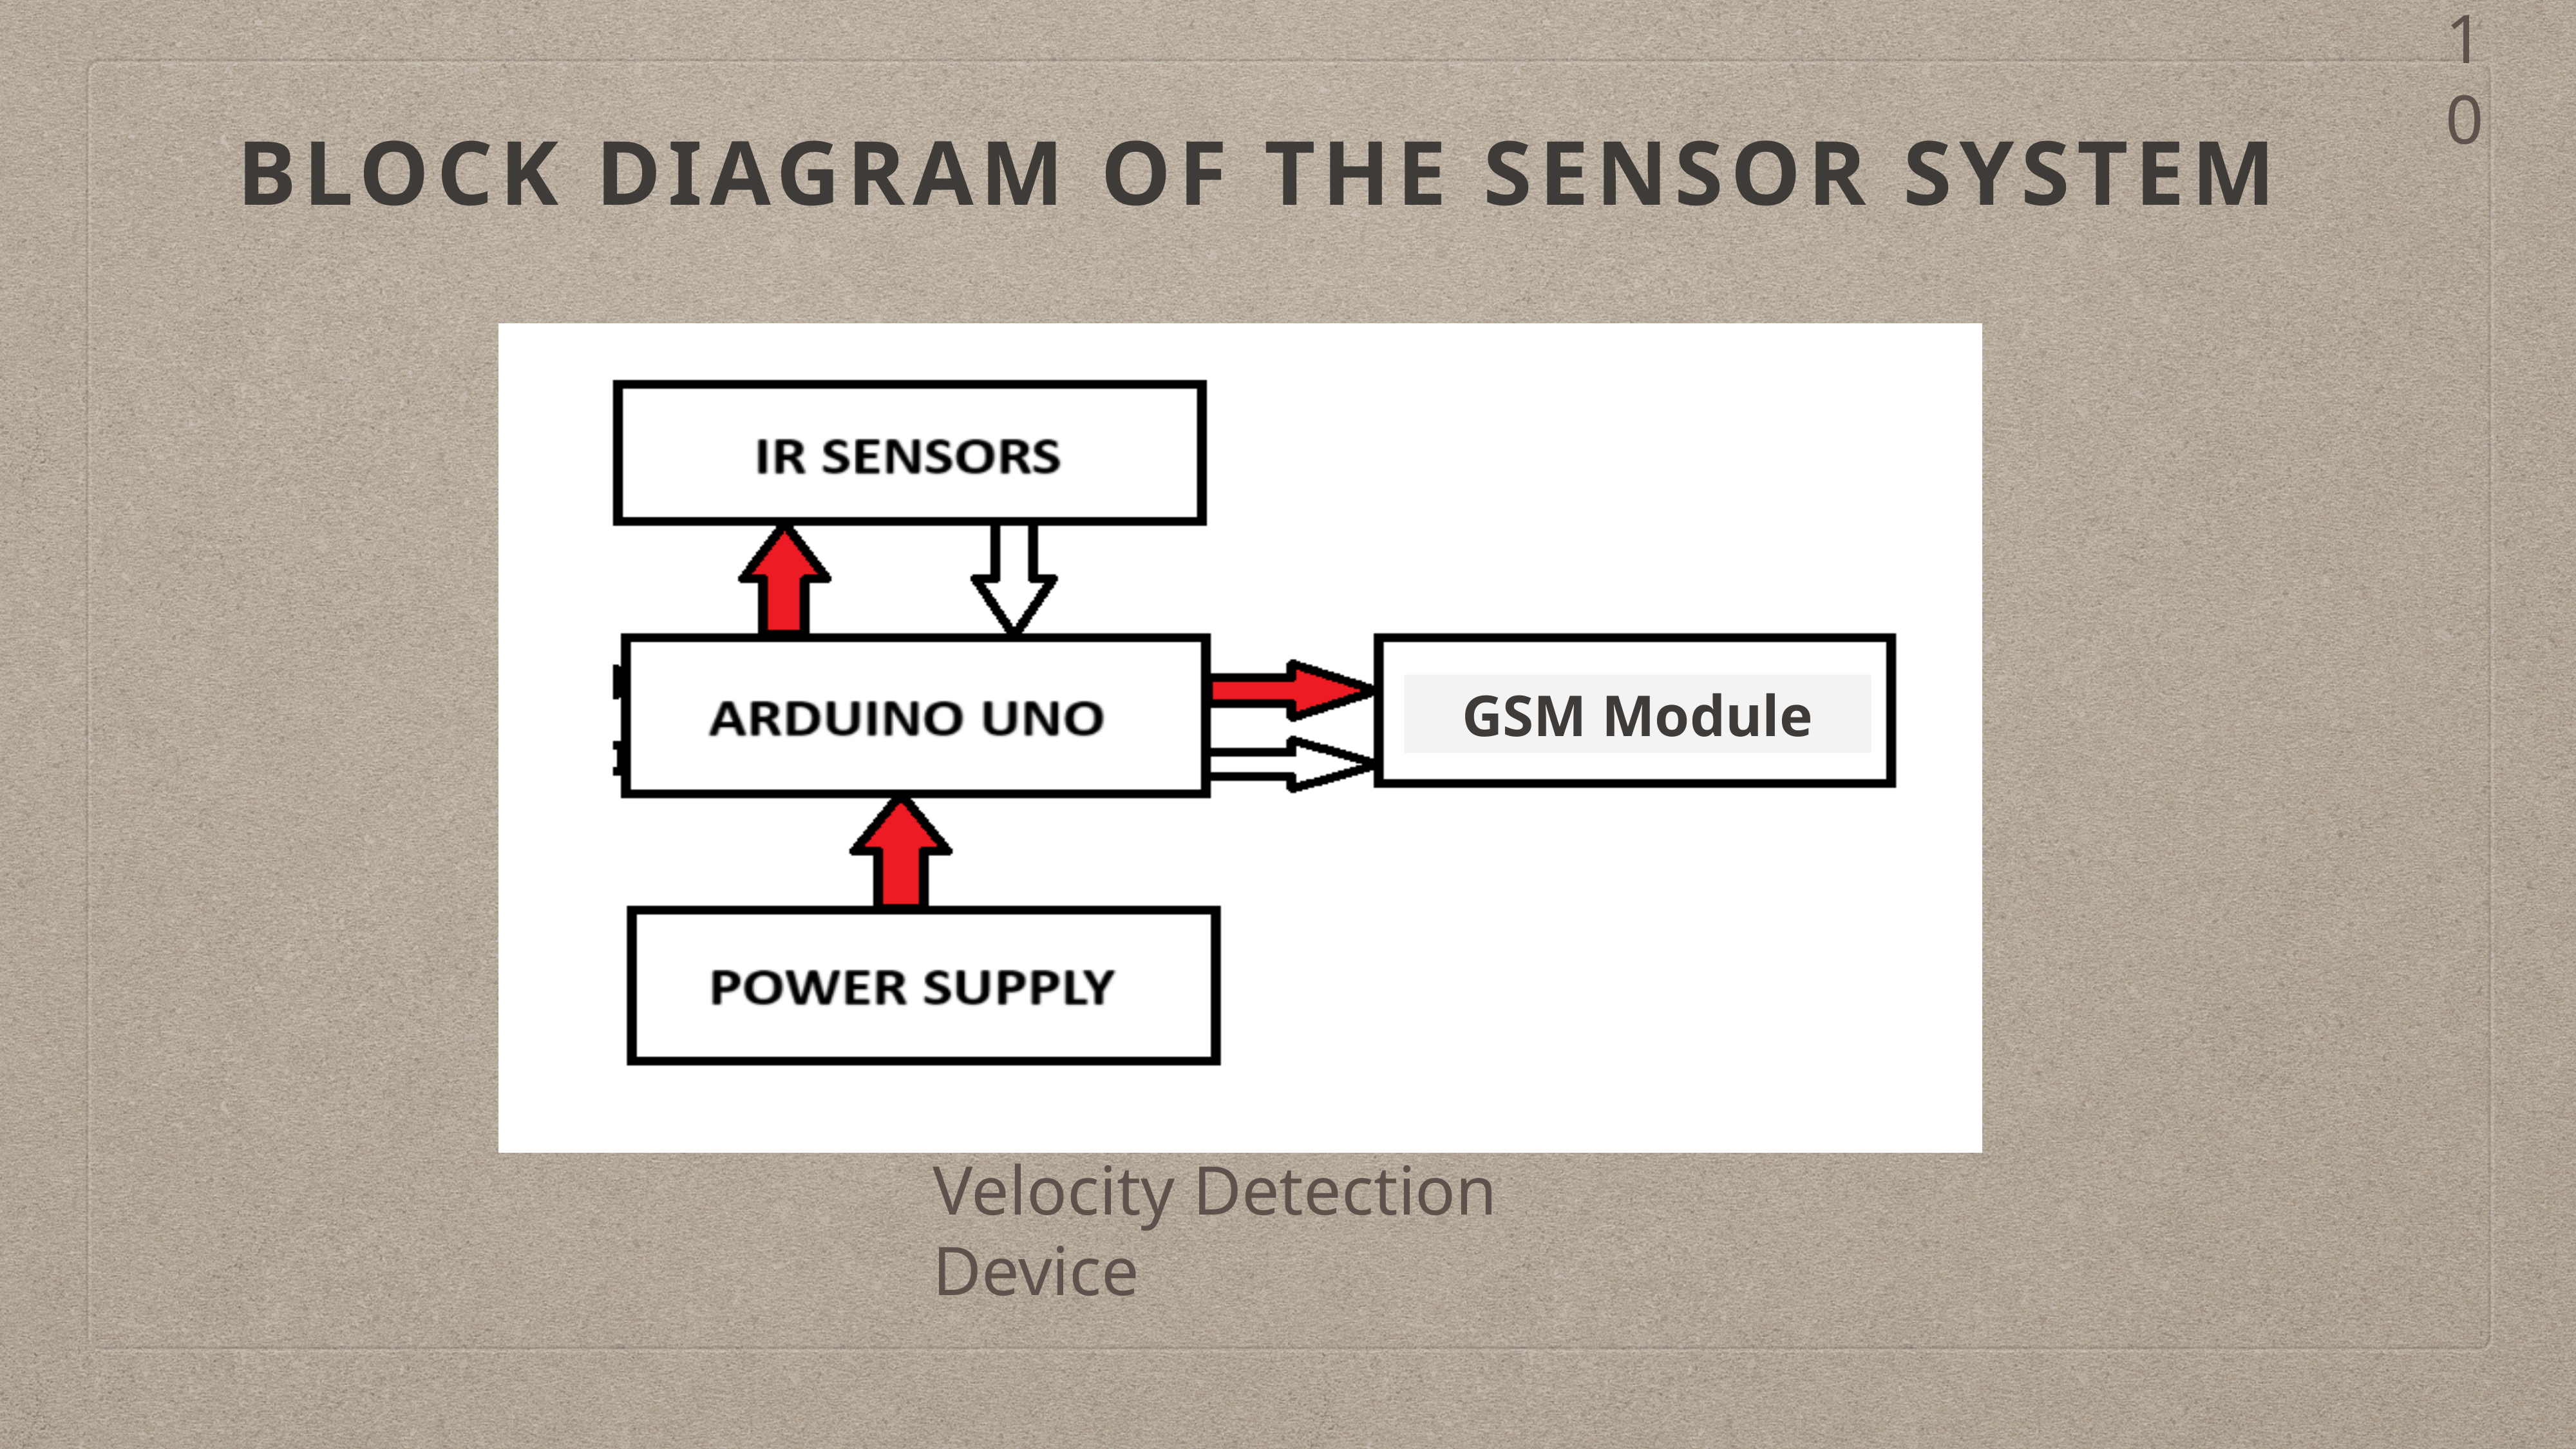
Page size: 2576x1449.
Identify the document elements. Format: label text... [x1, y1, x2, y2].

text_box 10 [2439, 0, 2526, 163]
picture [0, 0, 2576, 1449]
title BLOCK Diagram of the sensor system [148, 131, 2369, 244]
text_box Velocity Detection Device [927, 1158, 1695, 1314]
